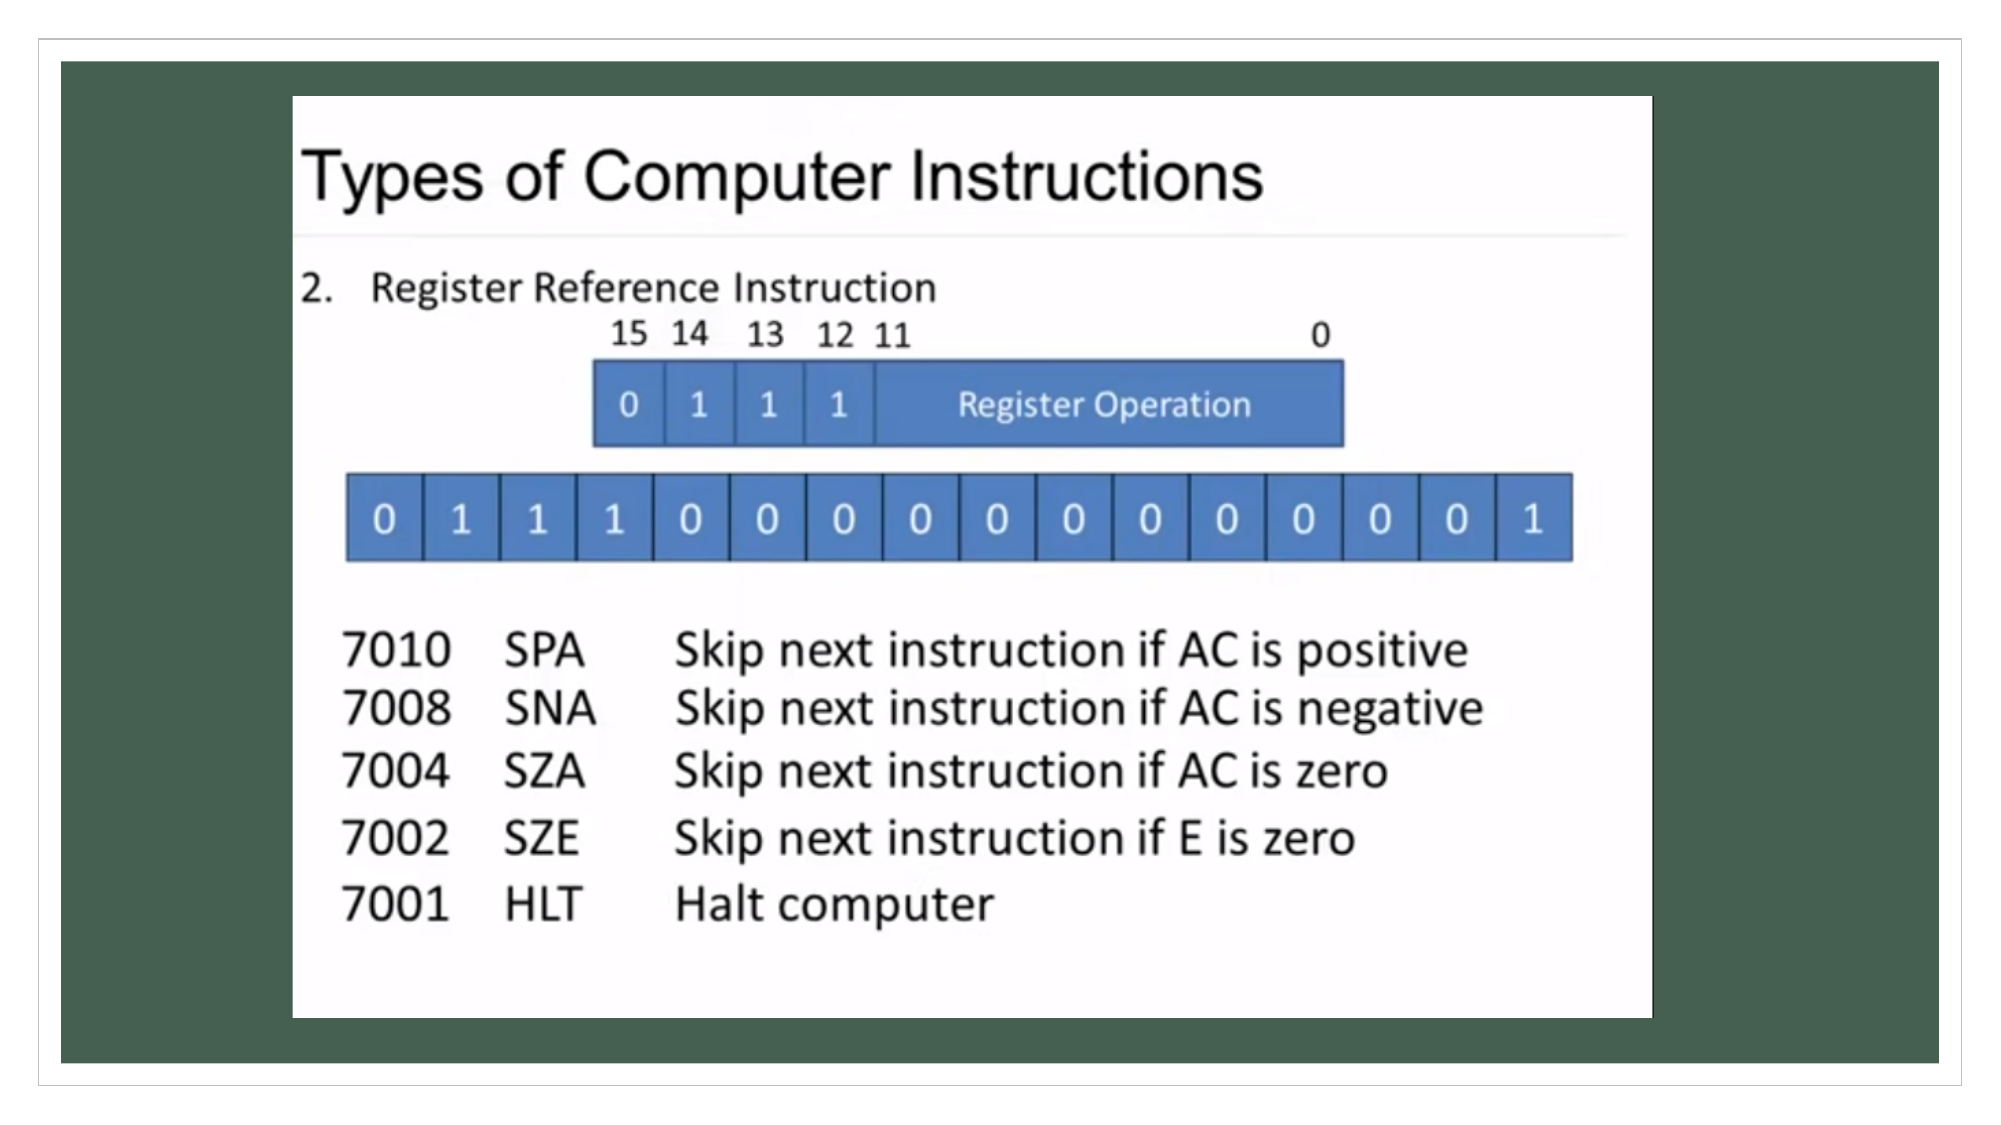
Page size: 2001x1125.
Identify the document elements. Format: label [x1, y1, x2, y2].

list [292, 96, 1654, 1018]
